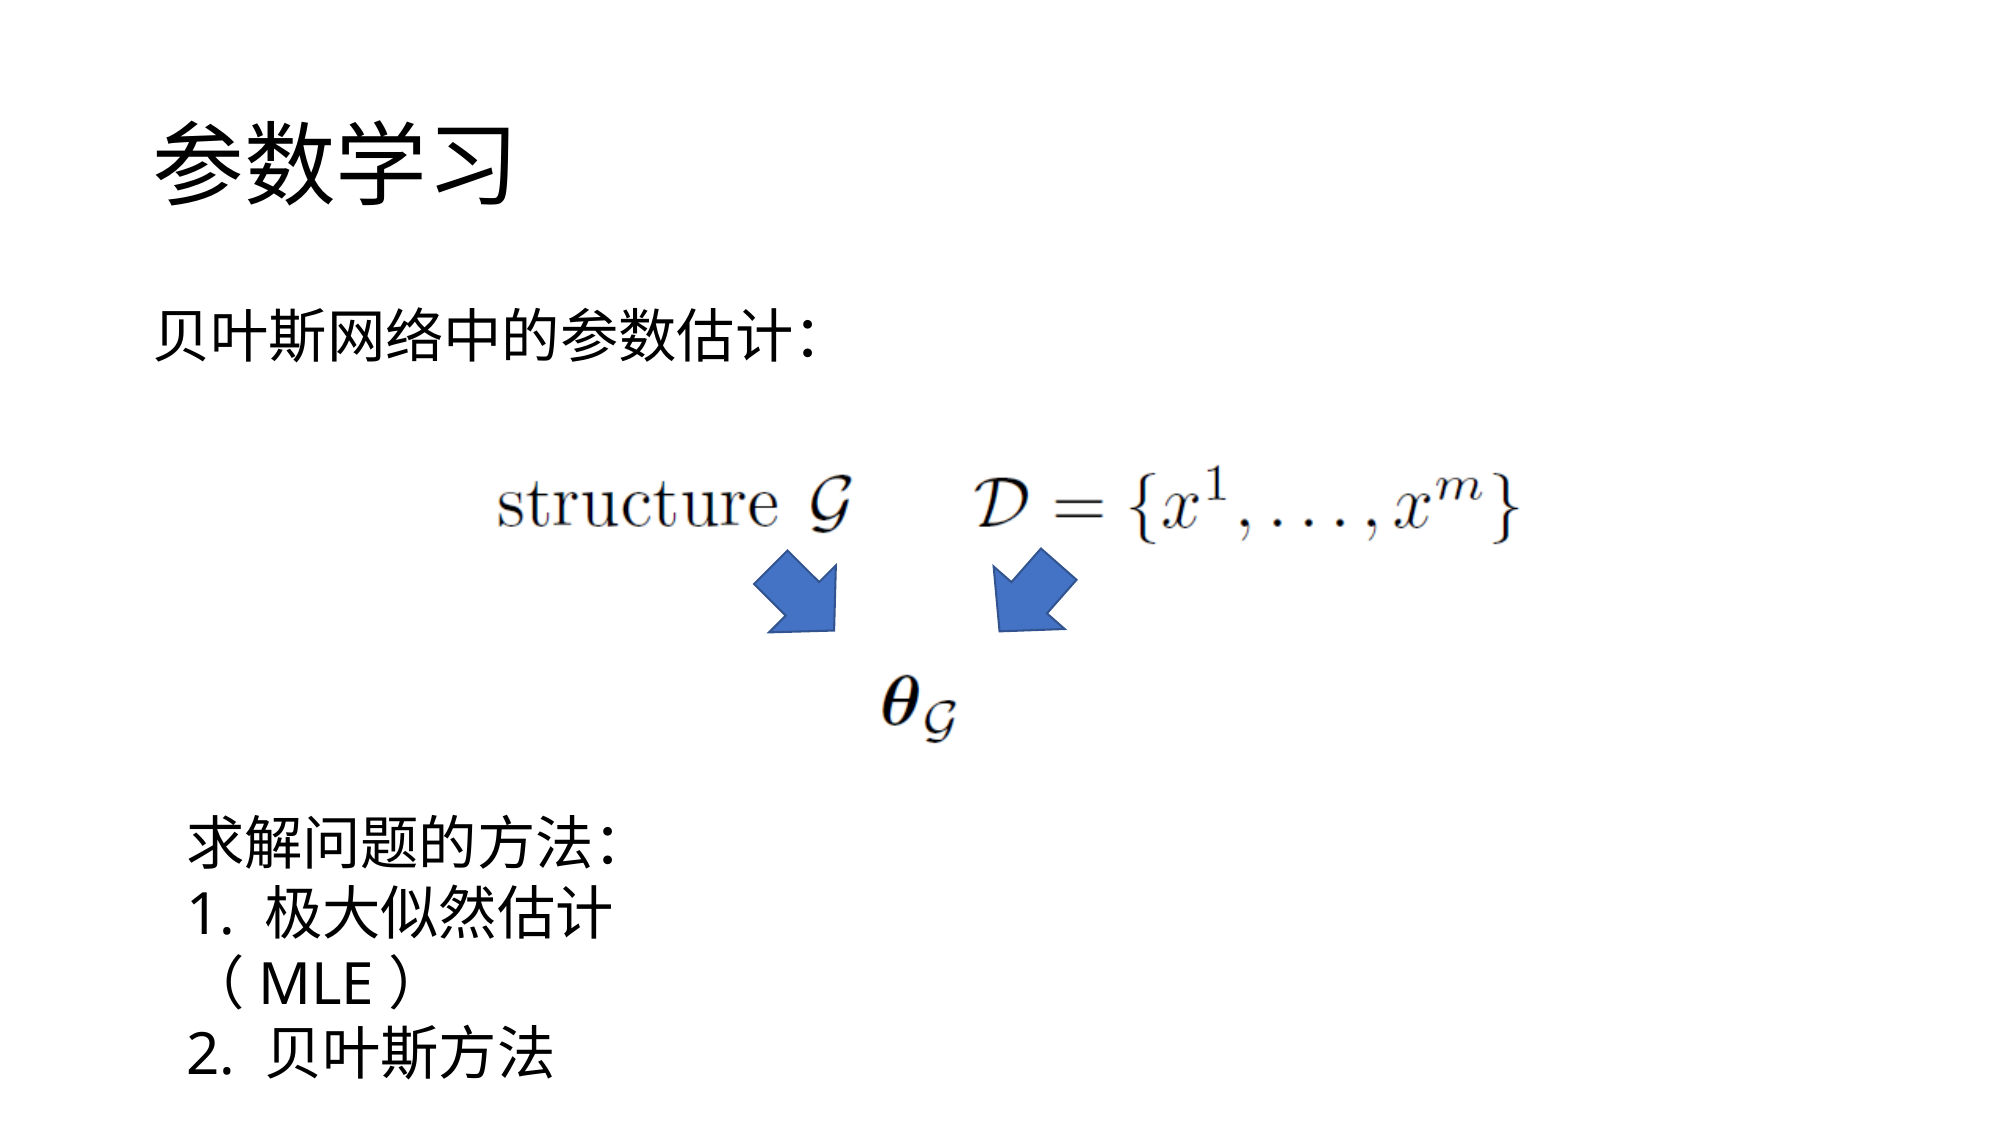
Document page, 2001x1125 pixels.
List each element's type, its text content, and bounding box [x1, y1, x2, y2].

picture [964, 456, 1529, 560]
text_box 求解问题的方法： 1. 极大似然估计（MLE） 2. 贝叶斯方法 [171, 798, 827, 1094]
title 参数学习 [137, 59, 1863, 278]
picture [867, 661, 968, 759]
picture [469, 461, 868, 552]
list 贝叶斯网络中的参数估计： [137, 299, 1566, 400]
text_box [992, 560, 1078, 633]
text_box [752, 552, 837, 634]
